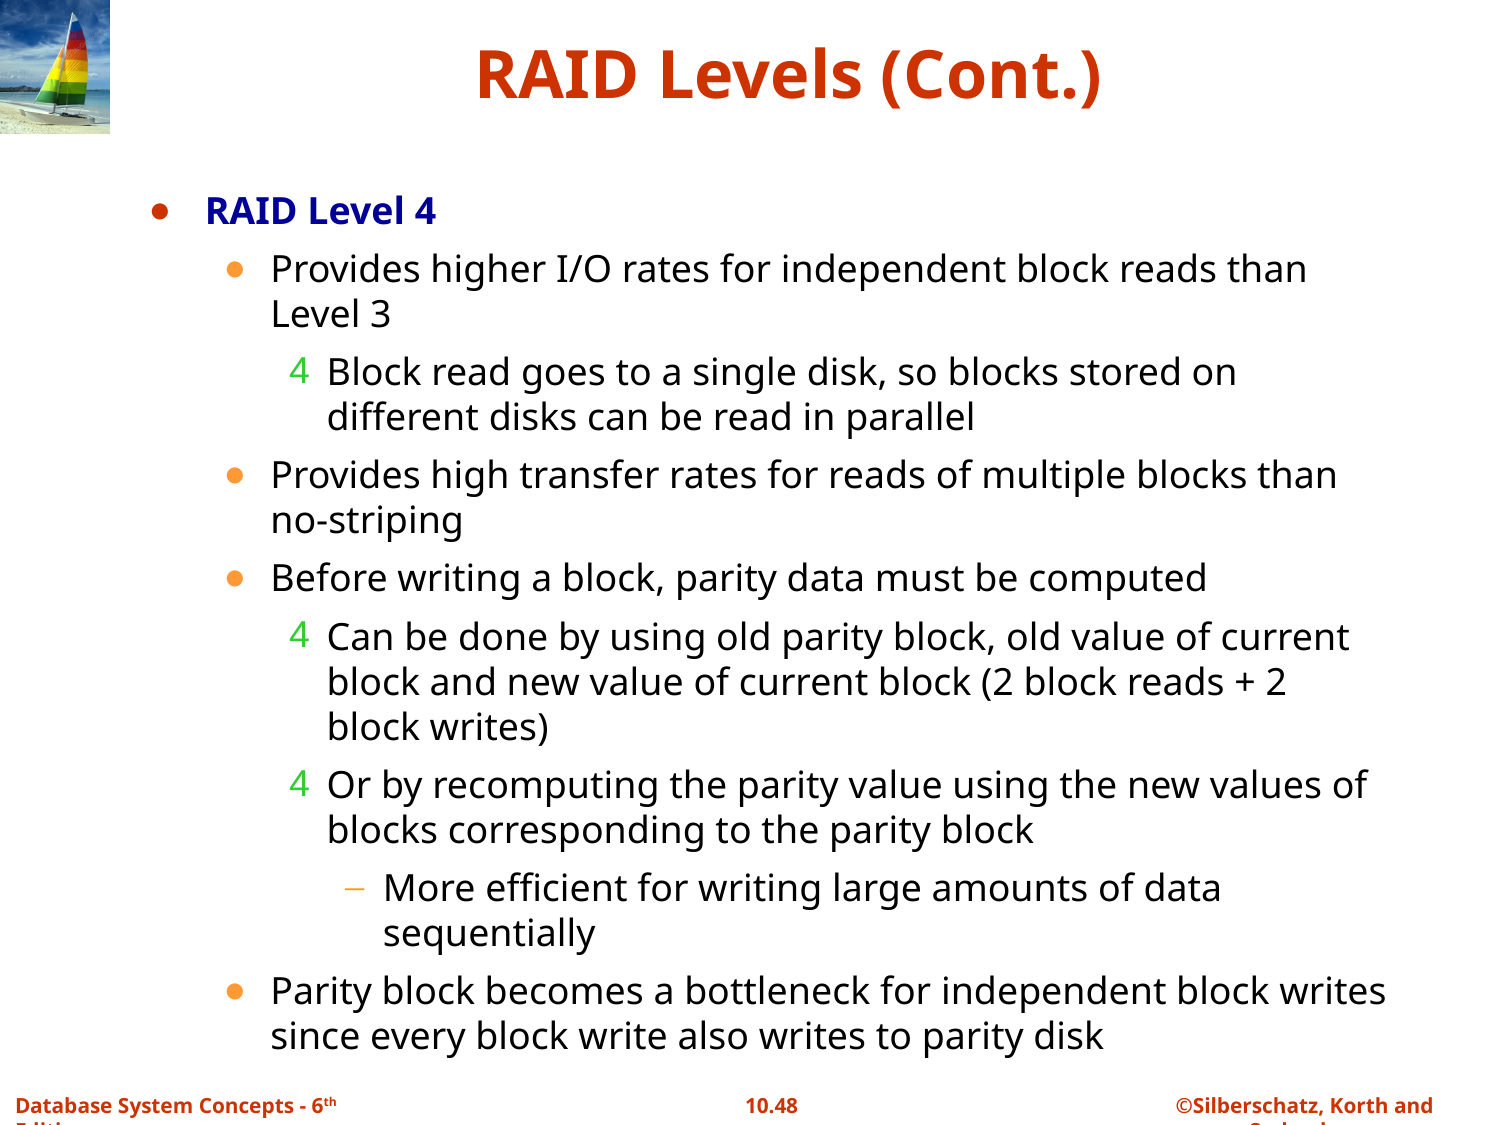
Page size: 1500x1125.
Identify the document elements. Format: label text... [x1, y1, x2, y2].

title RAID Levels (Cont.) [126, 19, 1451, 120]
list RAID Level 4 Provides higher I/O rates for independent block reads than Level 3 Block read goes to a single disk, so blocks stored on different disks can be read in parallel Provides high transfer rates for reads of multiple blocks than no-striping Before writing a block, parity data must be computed Can be done by using old parity block, old value of current block and new value of current block (2 block reads + 2 block writes) Or by recomputing the parity value using the new values of blocks corresponding to the parity block More efficient for writing large amounts of data sequentially Parity block becomes a bottleneck for independent block writes since every block write also writes to parity disk [133, 179, 1407, 968]
picture [0, 0, 110, 134]
